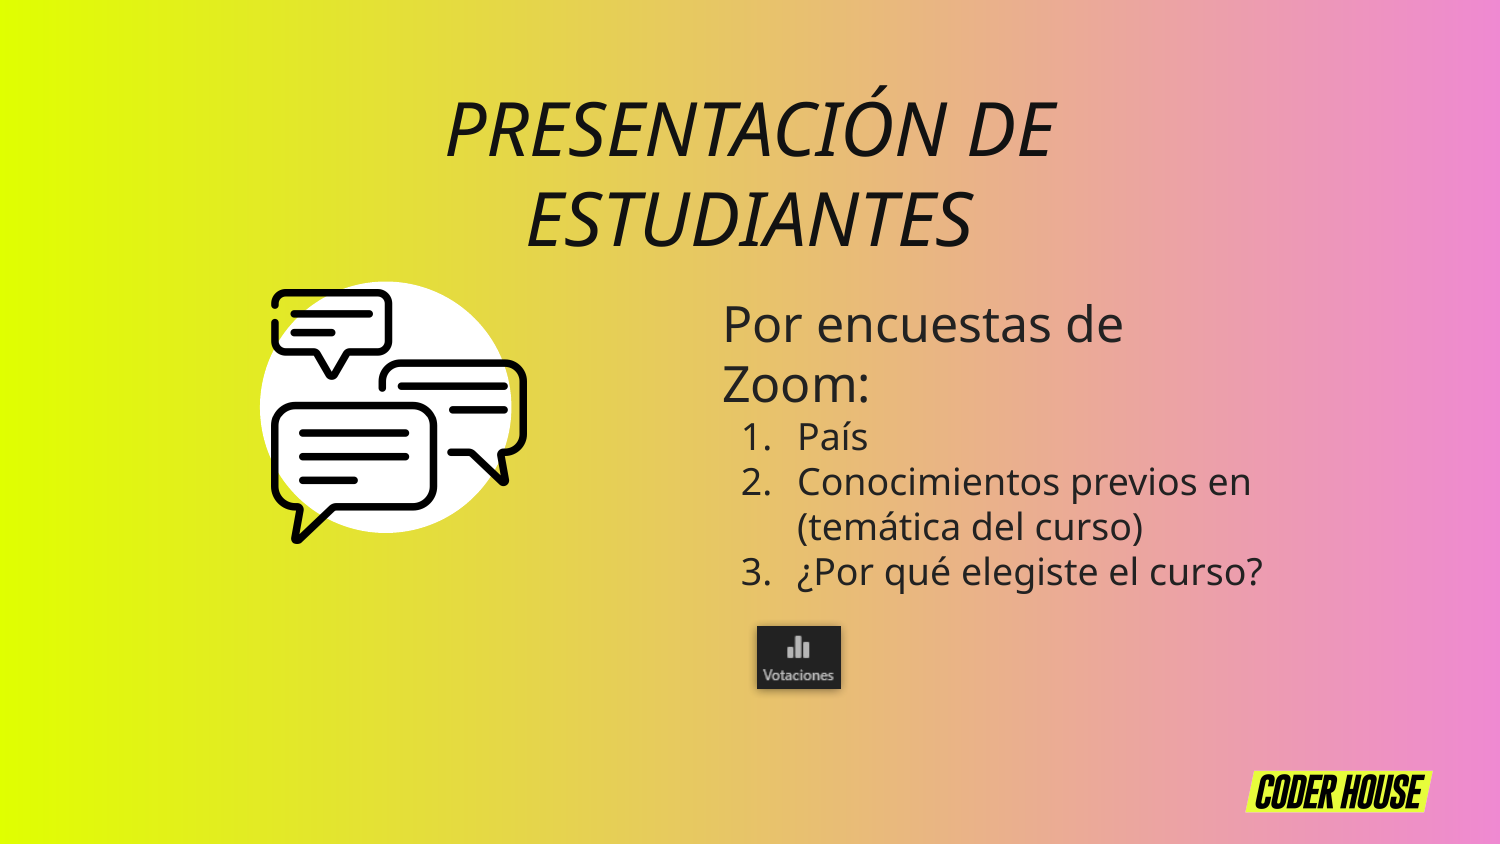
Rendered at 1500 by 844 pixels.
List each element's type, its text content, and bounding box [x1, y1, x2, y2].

picture [732, 608, 841, 689]
text_box Por encuestas de Zoom: País Conocimientos previos en (temática del curso) ¿Por qué elegiste el curso? [707, 216, 1284, 670]
picture [1241, 764, 1437, 819]
text_box [259, 368, 266, 446]
picture [271, 288, 527, 544]
text_box PRESENTACIÓN DE ESTUDIANTES [229, 90, 1271, 253]
text_box [348, 281, 423, 287]
